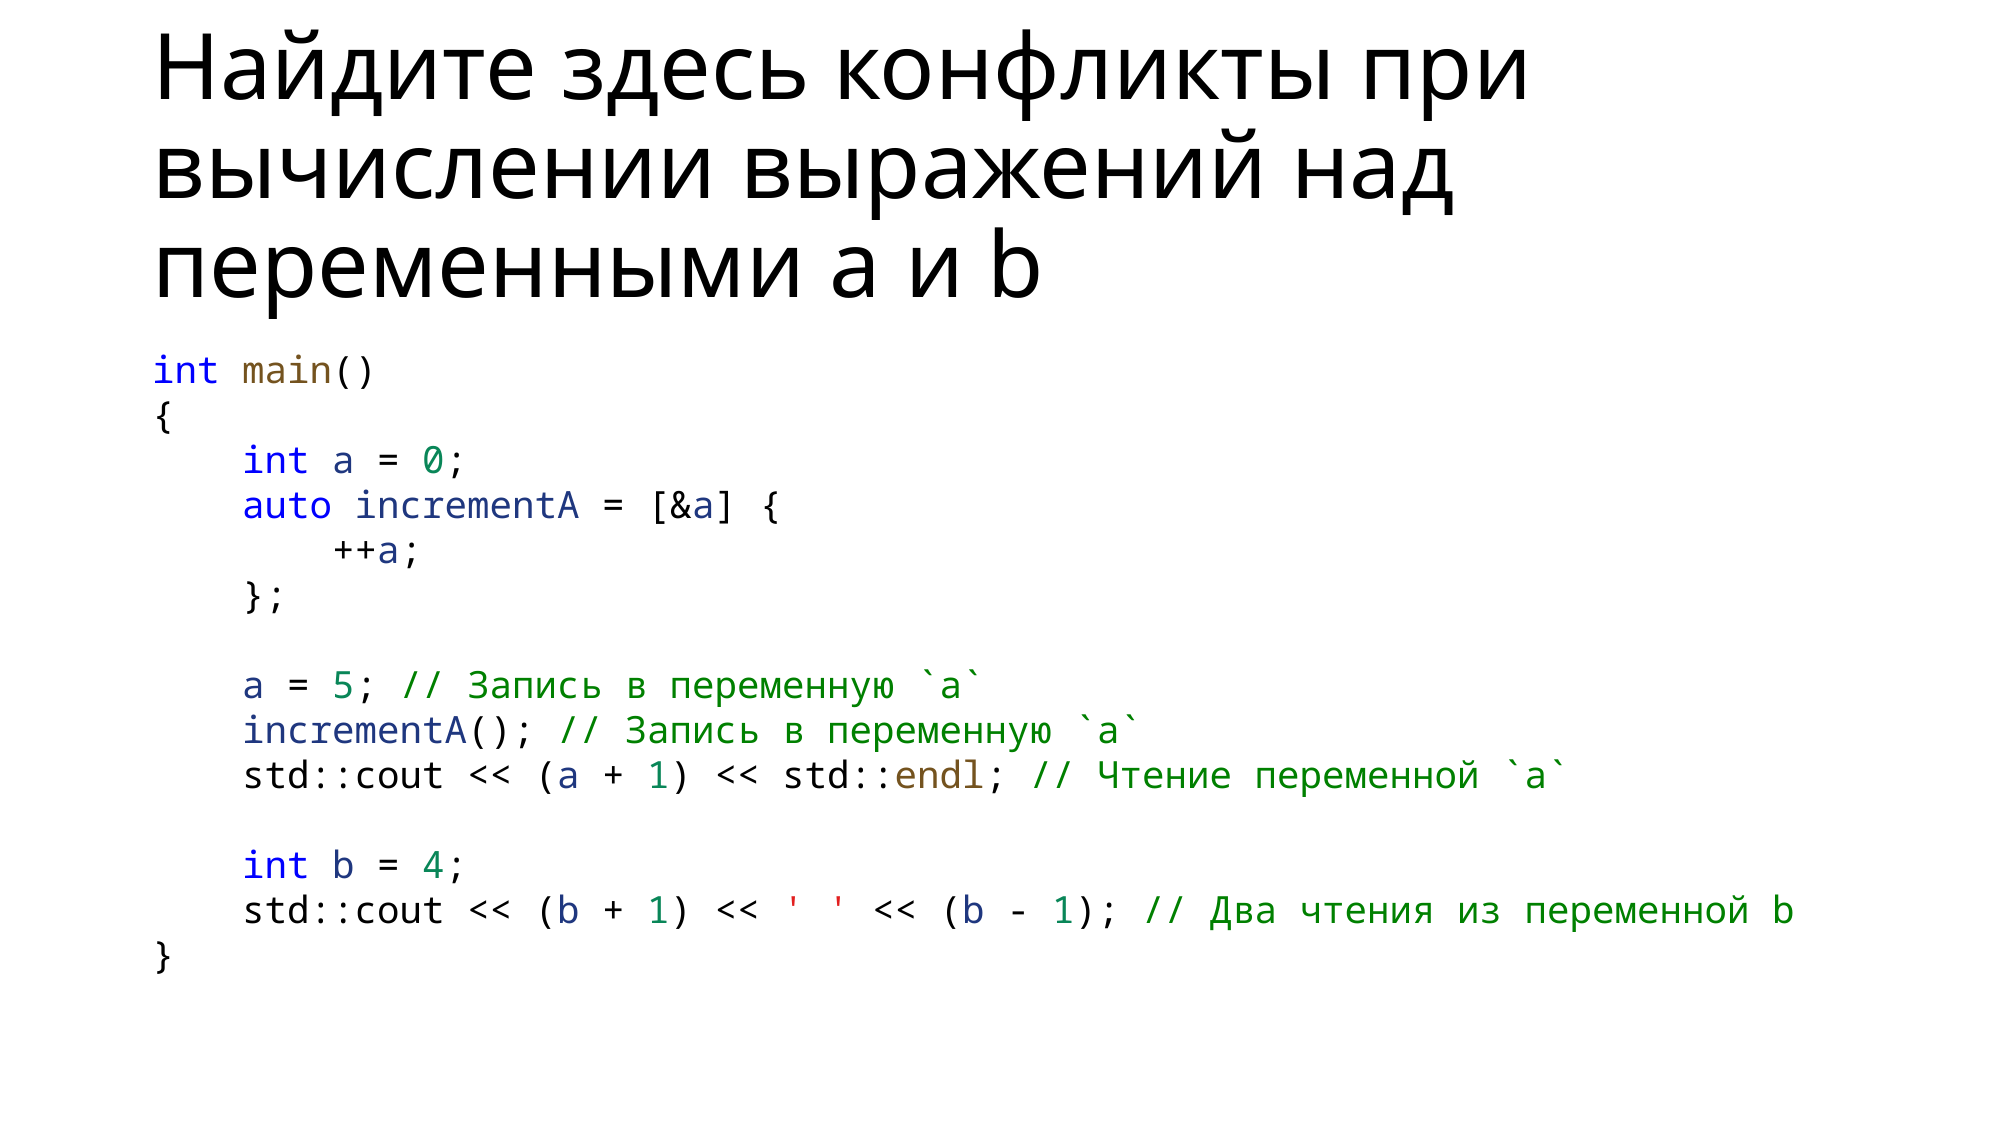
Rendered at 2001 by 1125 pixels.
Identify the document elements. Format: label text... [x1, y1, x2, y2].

text_box int main() { int a = 0; auto incrementA = [&a] { ++a; }; a = 5; // Запись в переменную `a` incrementA(); // Запись в переменную `a` std::cout << (a + 1) << std::endl; // Чтение переменной `a` int b = 4; std::cout << (b + 1) << ' ' << (b - 1); // Два чтения из переменной b } [137, 338, 1863, 984]
title Найдите здесь конфликты при вычислении выражений над переменными a и b [137, 59, 1863, 278]
